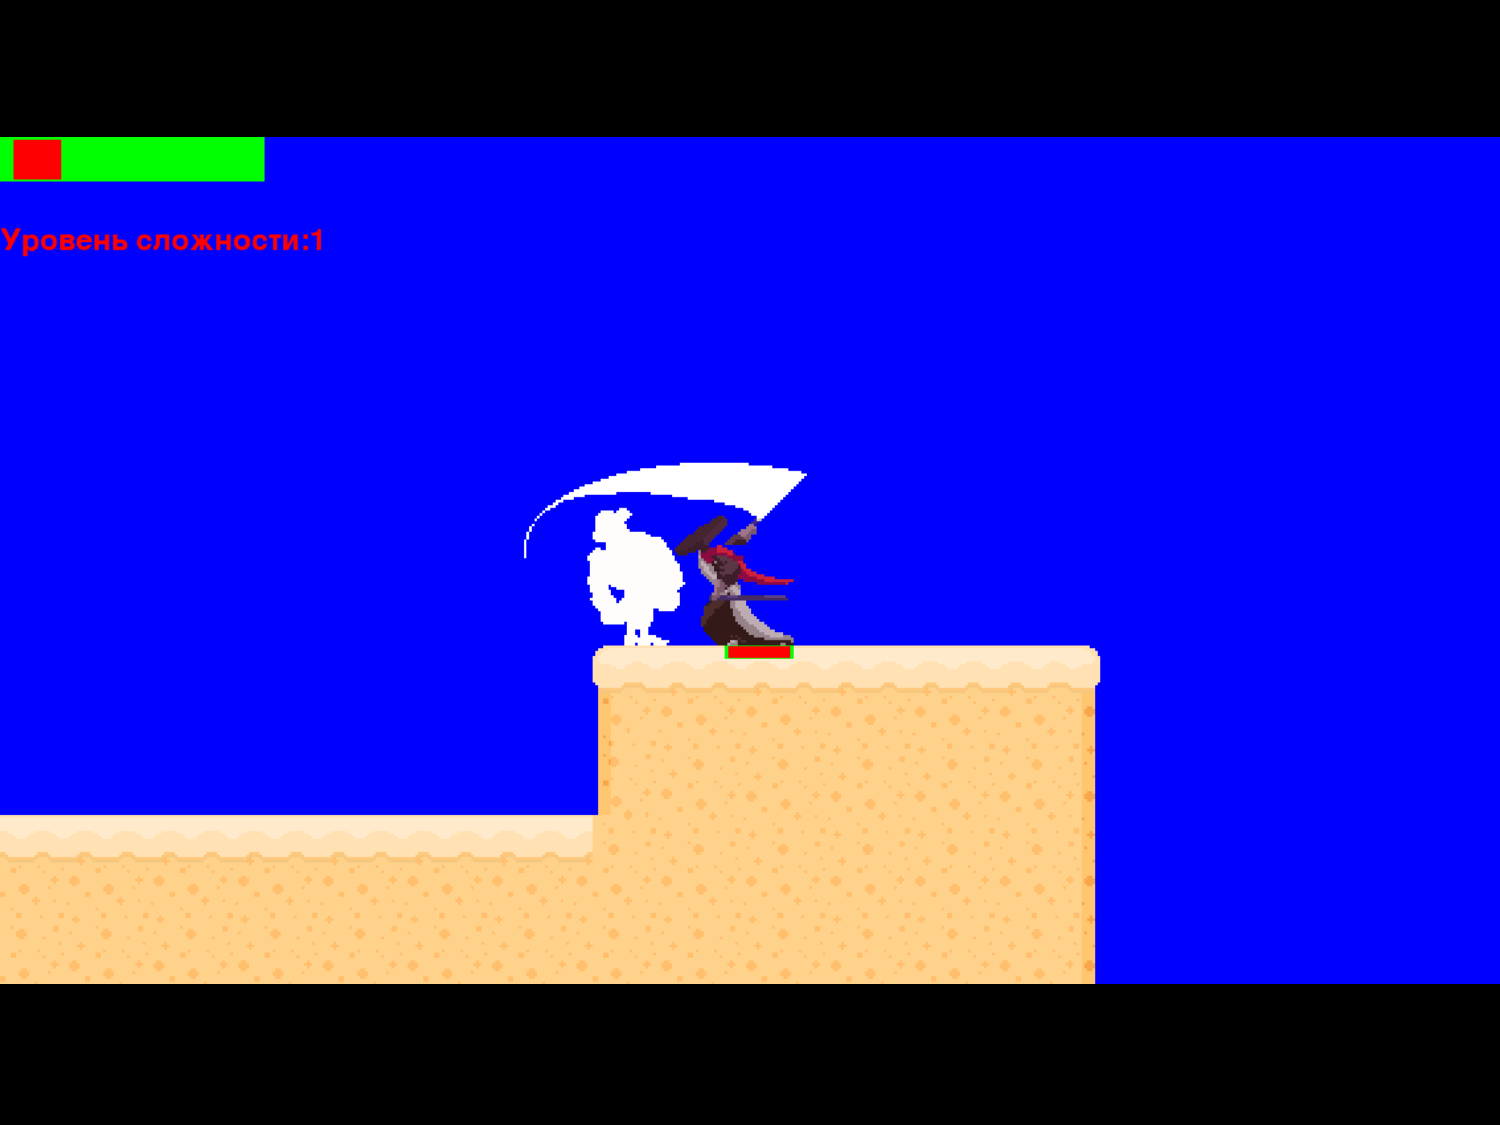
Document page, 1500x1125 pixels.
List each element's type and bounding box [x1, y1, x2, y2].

picture [0, 136, 1500, 984]
